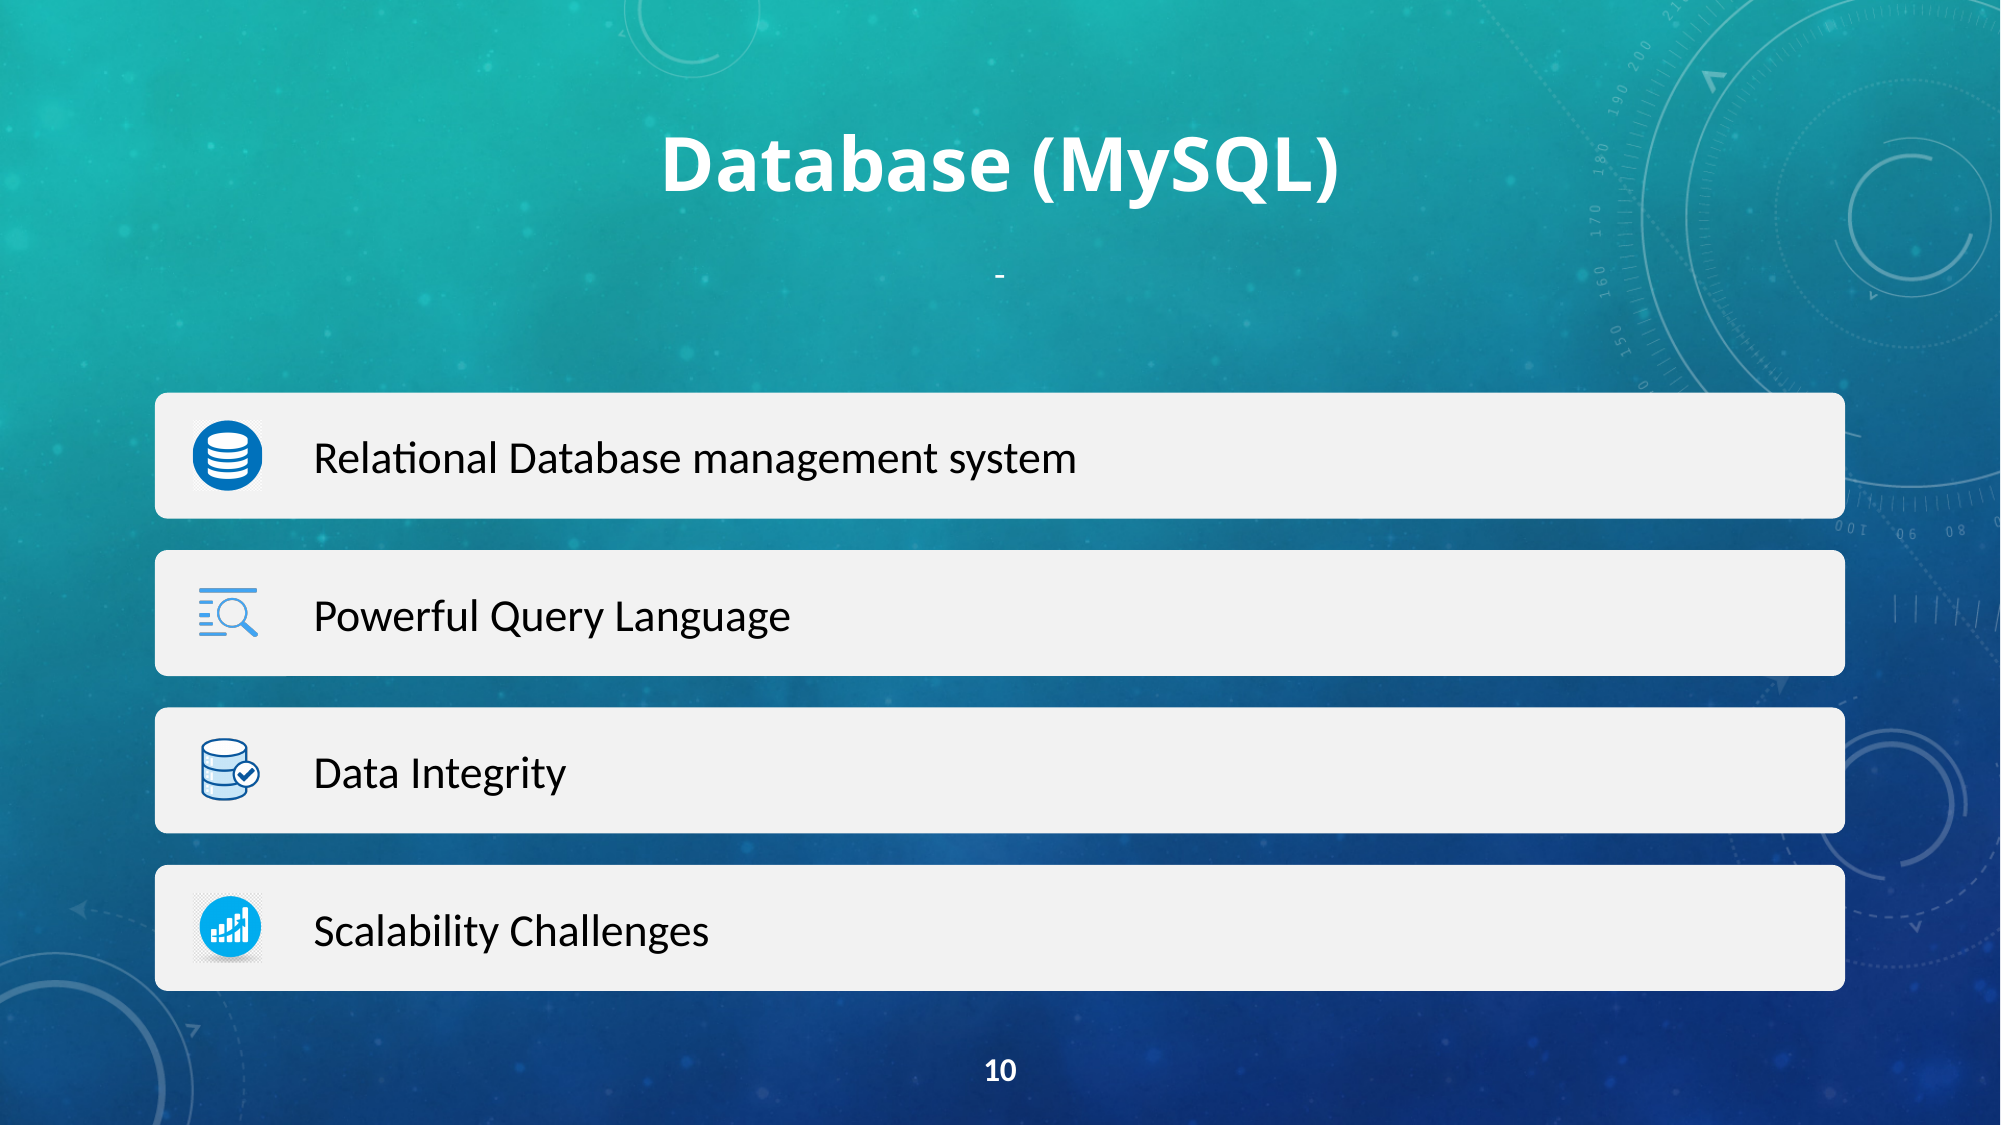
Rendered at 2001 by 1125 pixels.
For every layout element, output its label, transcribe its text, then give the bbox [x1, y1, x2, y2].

list - [140, 242, 1860, 327]
picture [0, 0, 2001, 1125]
title Database (MySQL) [169, 79, 1831, 242]
slide_number 10 [169, 1037, 1831, 1100]
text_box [154, 392, 1846, 992]
